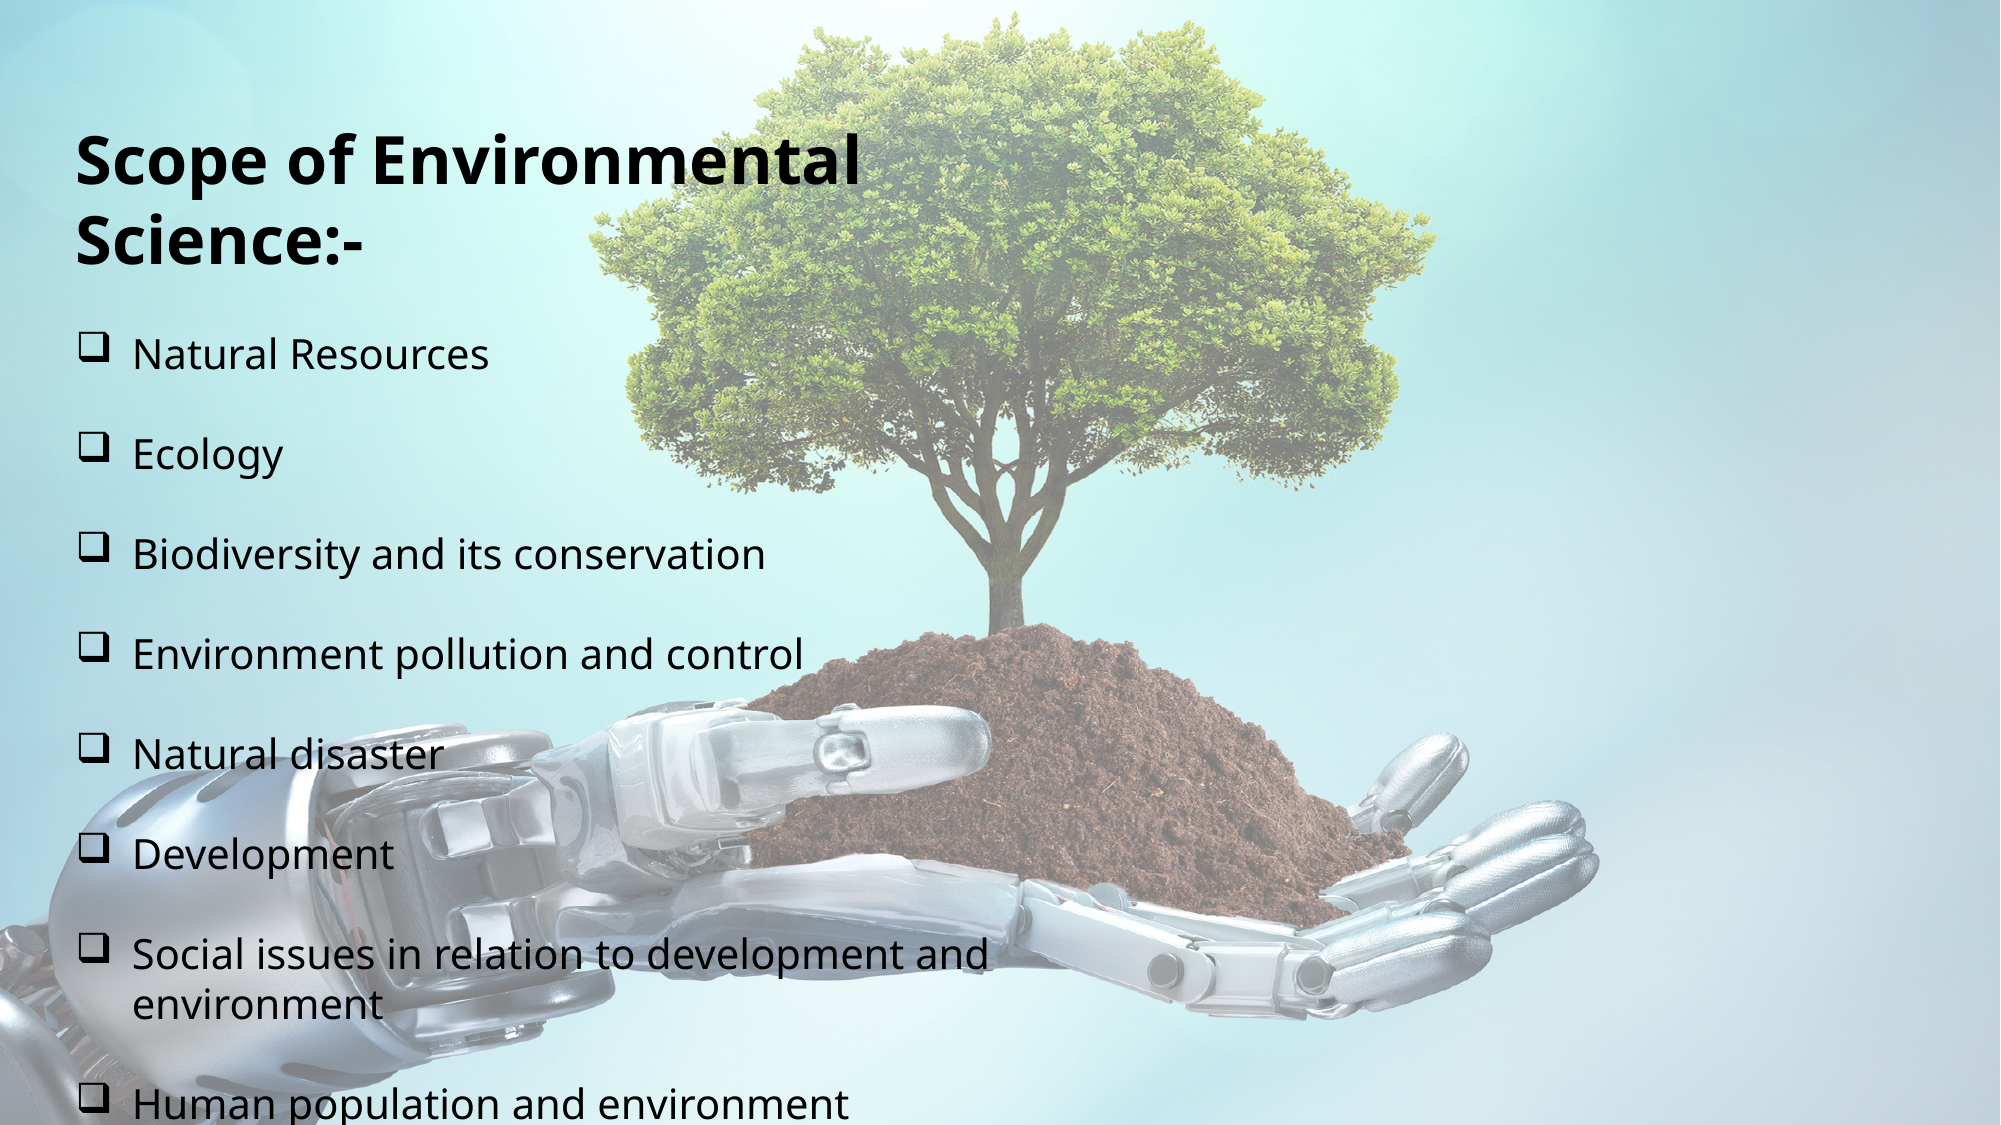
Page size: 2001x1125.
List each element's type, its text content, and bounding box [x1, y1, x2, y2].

text_box Scope of Environmental Science:- Natural Resources Ecology Biodiversity and its conservation Environment pollution and control Natural disaster Development Social issues in relation to development and environment Human population and environment [60, 110, 1157, 1125]
